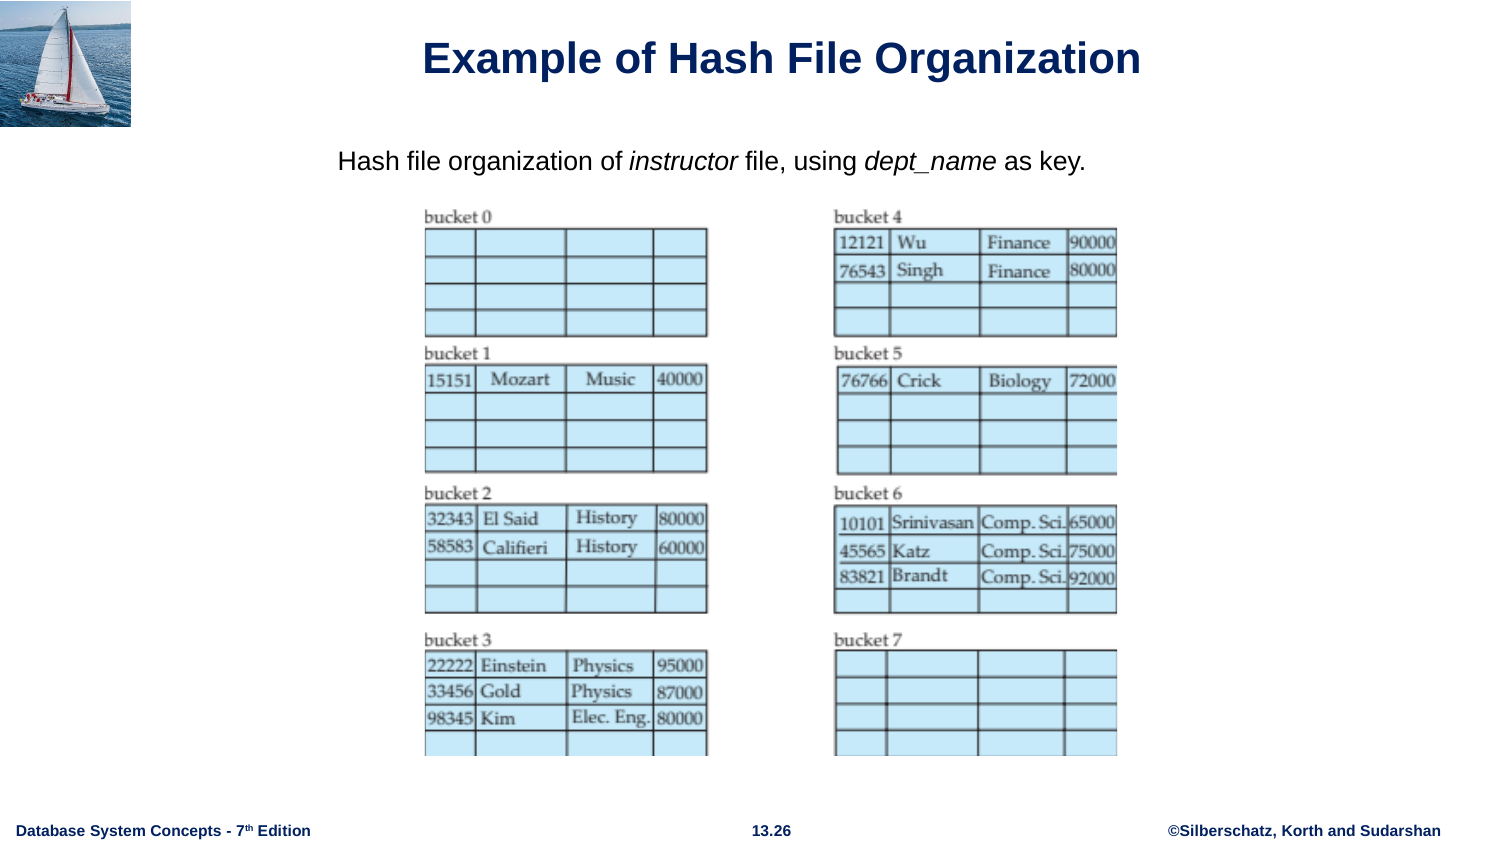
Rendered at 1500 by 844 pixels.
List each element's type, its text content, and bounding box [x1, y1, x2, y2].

text_box Hash file organization of instructor file, using dept_name as key. [322, 136, 1181, 184]
picture [0, 1, 131, 127]
picture [424, 207, 1118, 756]
title Example of Hash File Organization [125, 14, 1452, 90]
